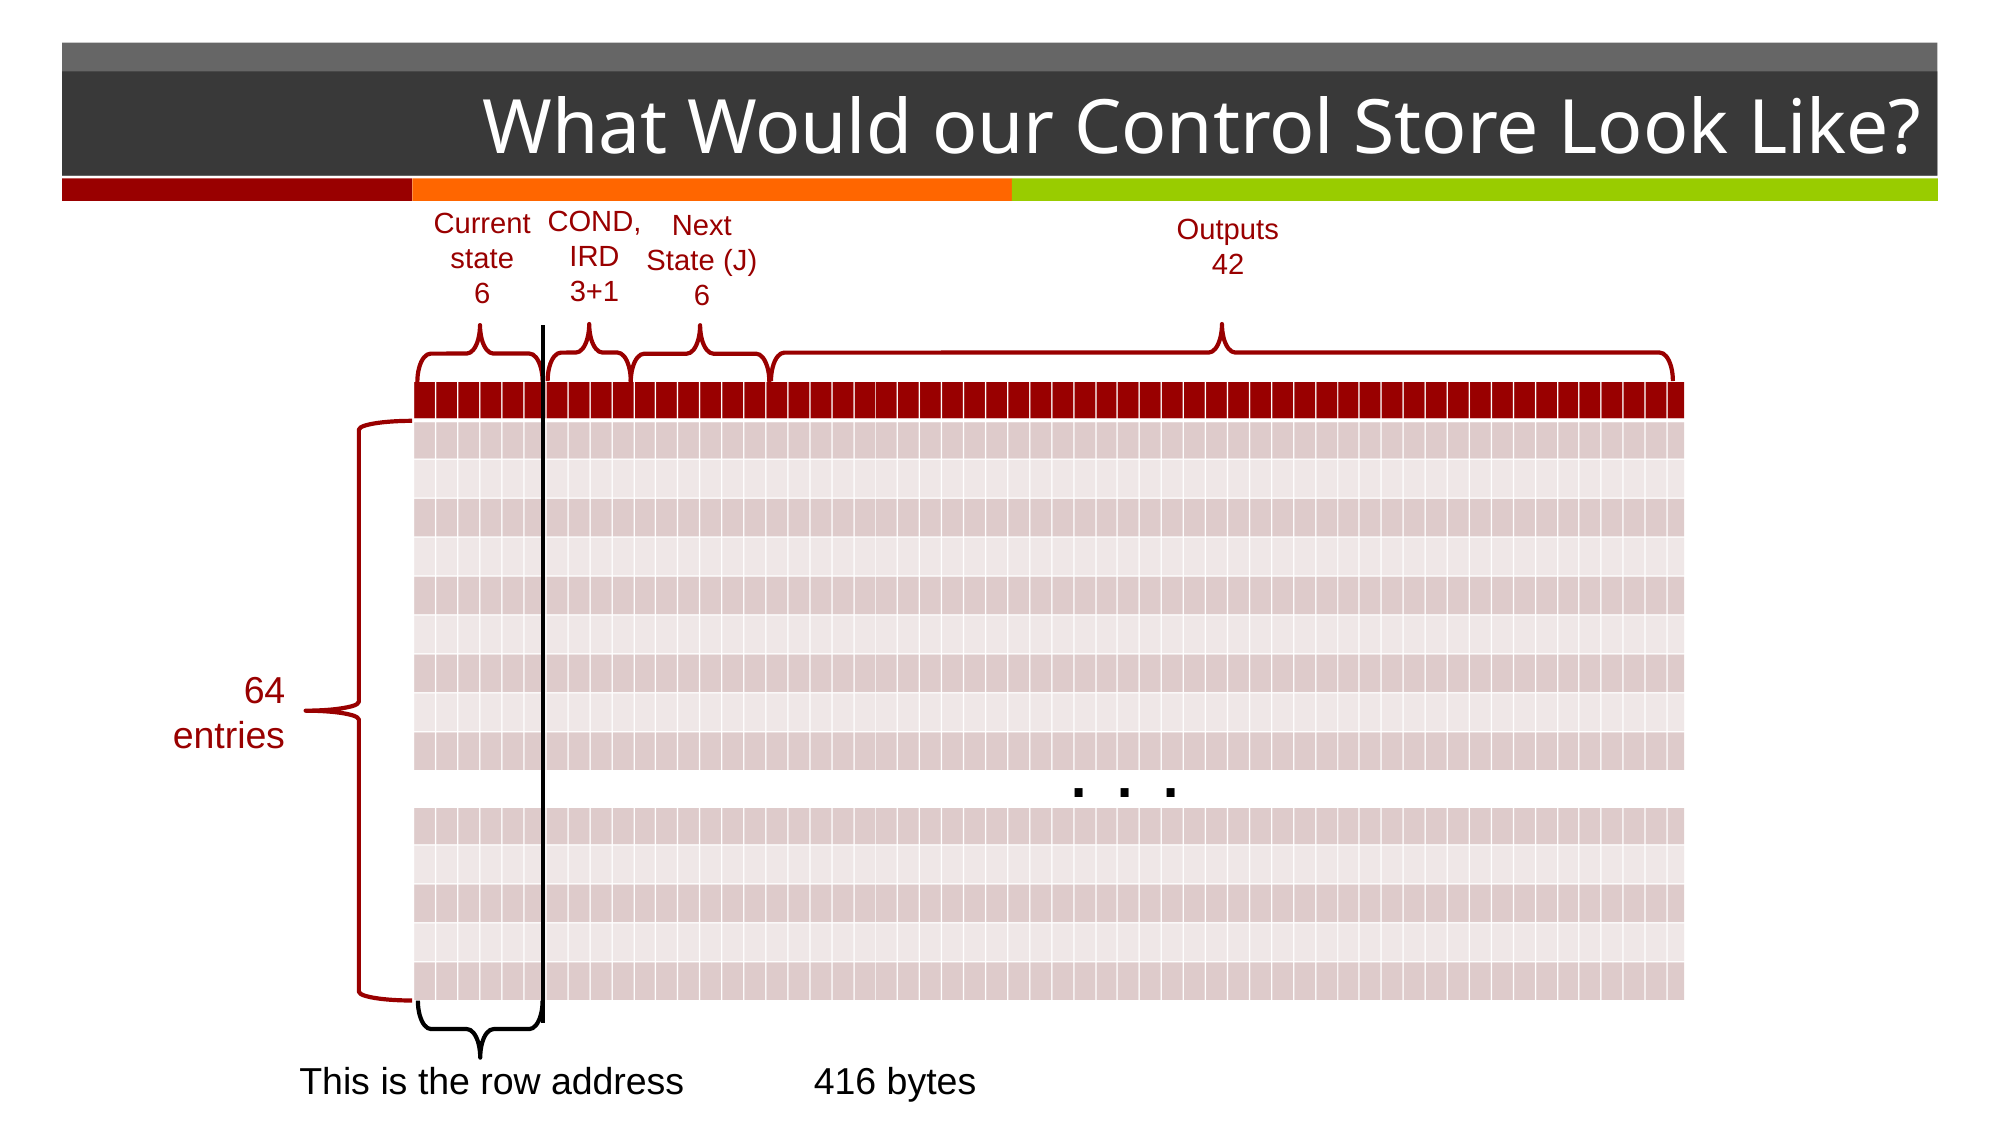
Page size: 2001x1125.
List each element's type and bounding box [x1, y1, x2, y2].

title [62, 71, 1938, 176]
text_box [385, 194, 800, 319]
picture [411, 808, 542, 1001]
text_box [1052, 772, 1199, 808]
text_box [119, 658, 300, 764]
text_box [303, 418, 413, 1003]
list [411, 380, 542, 772]
list [544, 380, 1685, 772]
text_box [1130, 202, 1326, 288]
text_box [545, 321, 1675, 380]
text_box [799, 1049, 1170, 1109]
picture [544, 808, 1685, 1001]
text_box [415, 323, 541, 380]
text_box [275, 324, 709, 1109]
